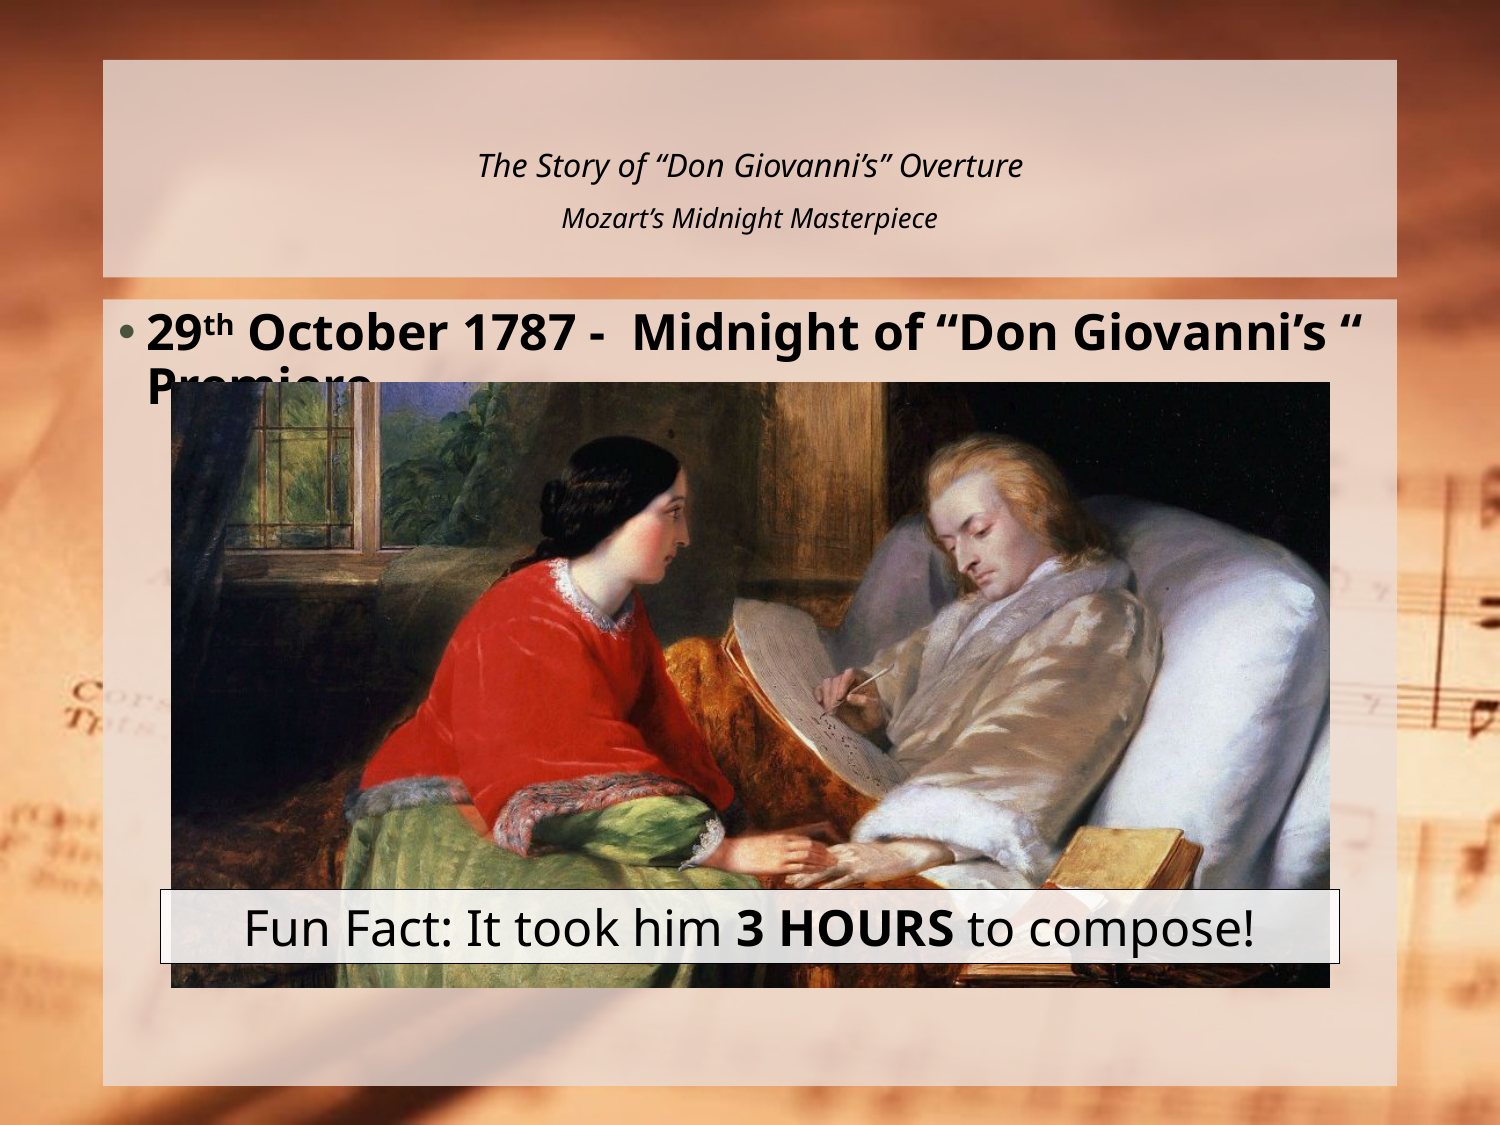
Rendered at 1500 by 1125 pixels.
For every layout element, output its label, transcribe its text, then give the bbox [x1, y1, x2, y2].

picture [0, 0, 1500, 1125]
list 29th October 1787 - Midnight of “Don Giovanni’s “ Premiere [103, 299, 1397, 1086]
text_box Fun Fact: It took him 3 HOURS to compose! [160, 889, 171, 964]
title The Story of “Don Giovanni’s” Overture Mozart’s Midnight Masterpiece [103, 59, 1397, 278]
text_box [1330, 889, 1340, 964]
